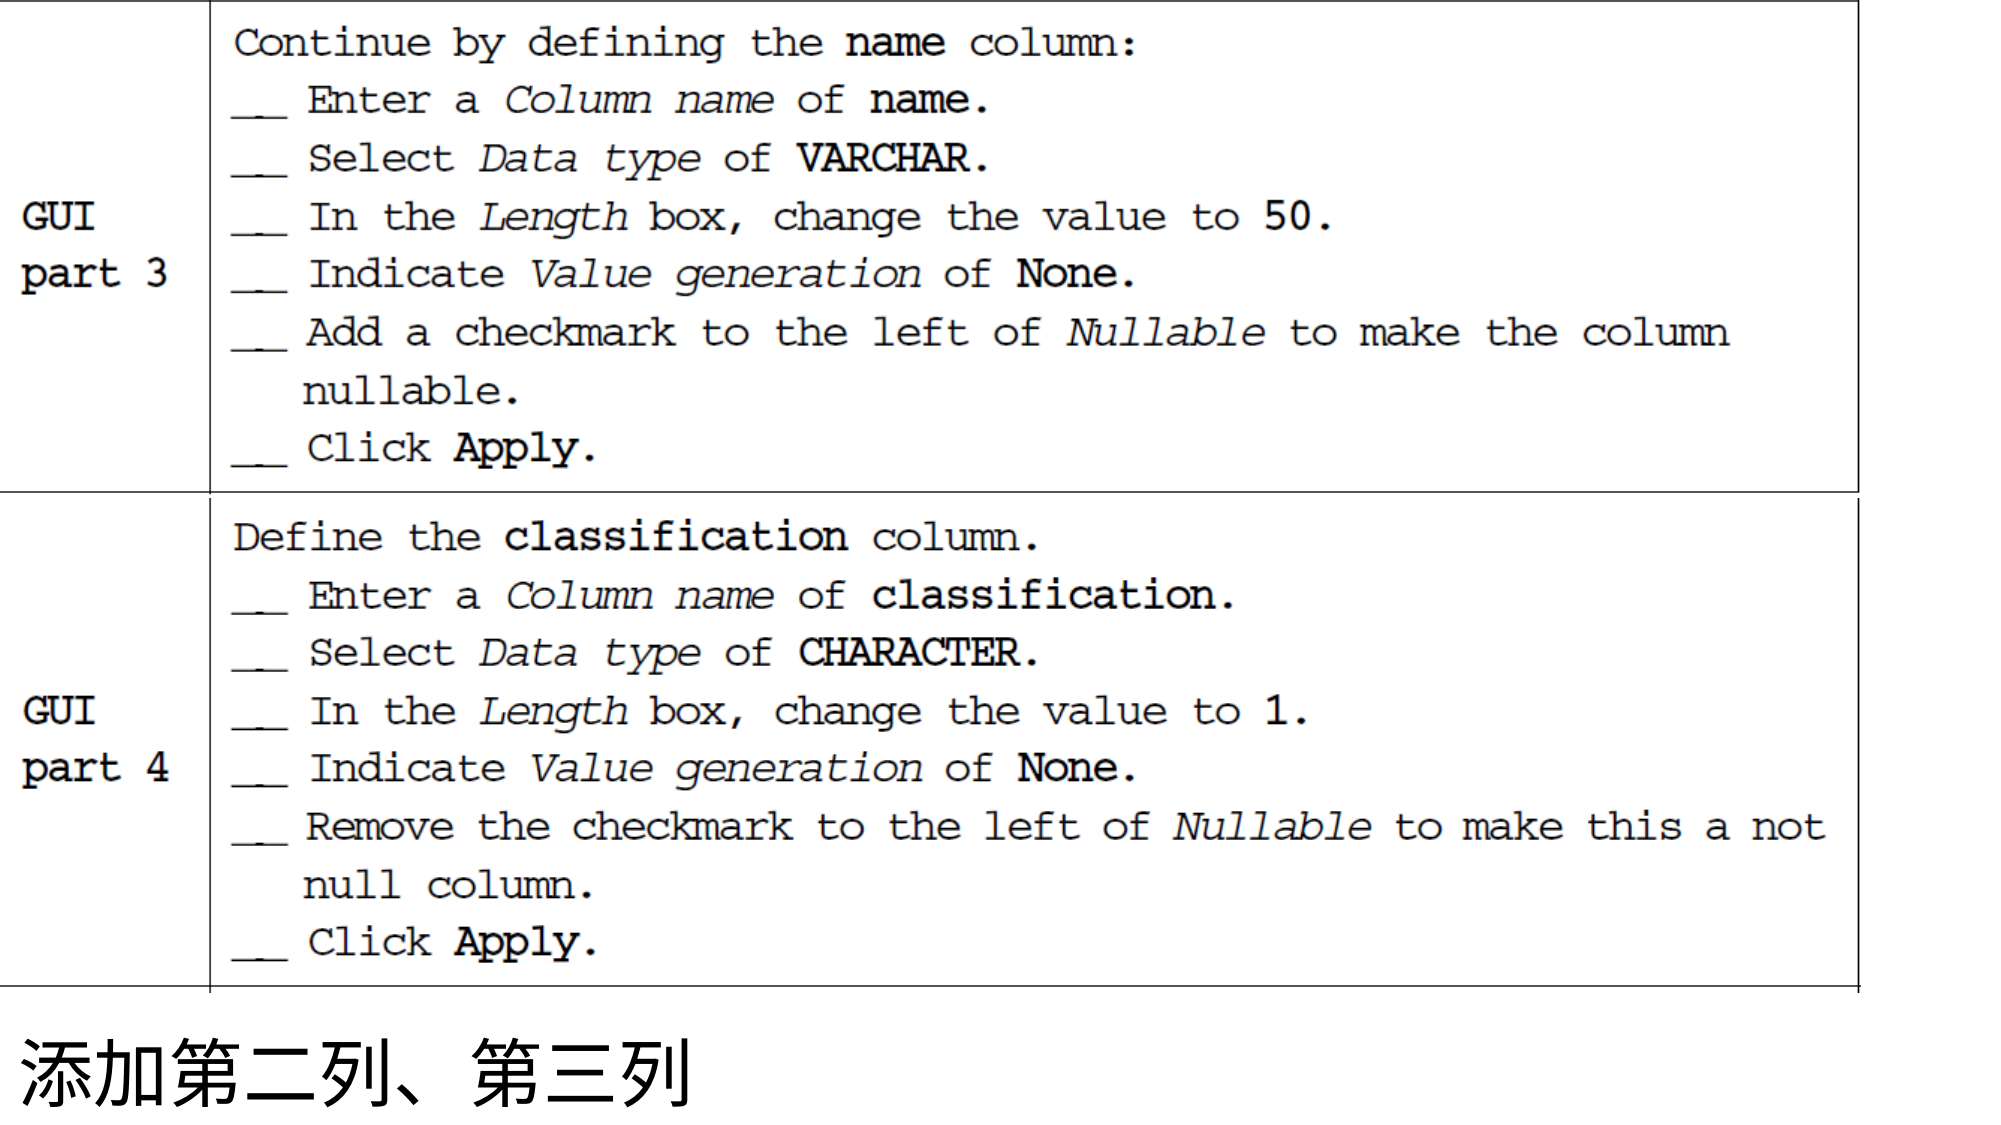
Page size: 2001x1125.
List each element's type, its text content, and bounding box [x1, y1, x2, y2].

picture [0, 0, 1861, 993]
text_box 添加第二列、第三列 [3, 1018, 709, 1124]
